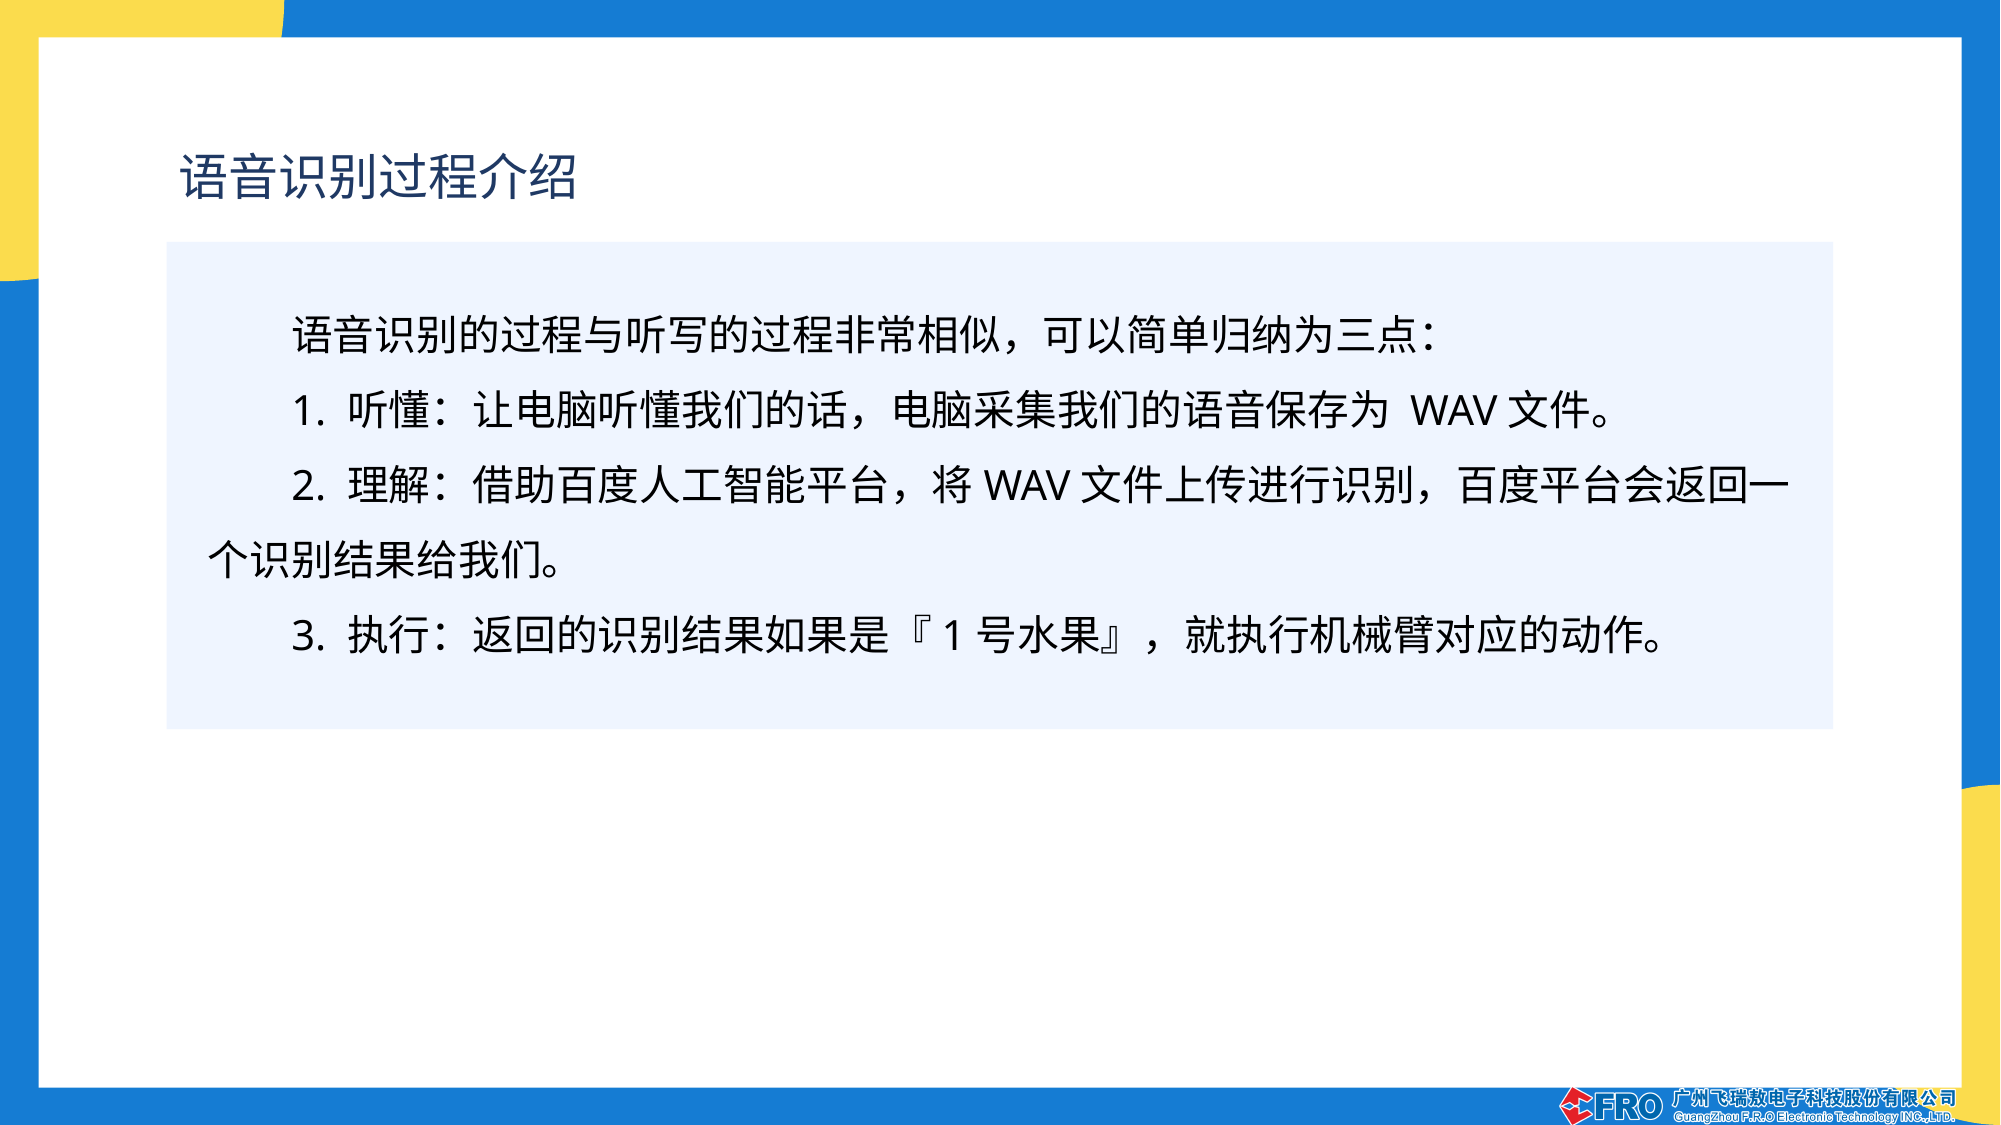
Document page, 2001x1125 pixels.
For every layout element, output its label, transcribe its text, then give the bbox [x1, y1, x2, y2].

picture [1559, 1087, 1956, 1125]
text_box 语音识别过程介绍 [163, 137, 1144, 213]
text_box 语音识别的过程与听写的过程非常相似，可以简单归纳为三点： 1. 听懂：让电脑听懂我们的话，电脑采集我们的语音保存为 WAV文件。 2. 理解：借助百度人工智能平台，将WAV文件上传进行识别，百度平台会返回一个识别结果给我们。 3. 执行：返回的识别结果如果是『1号水果』，就执行机械臂对应的动作。 [166, 241, 1834, 730]
